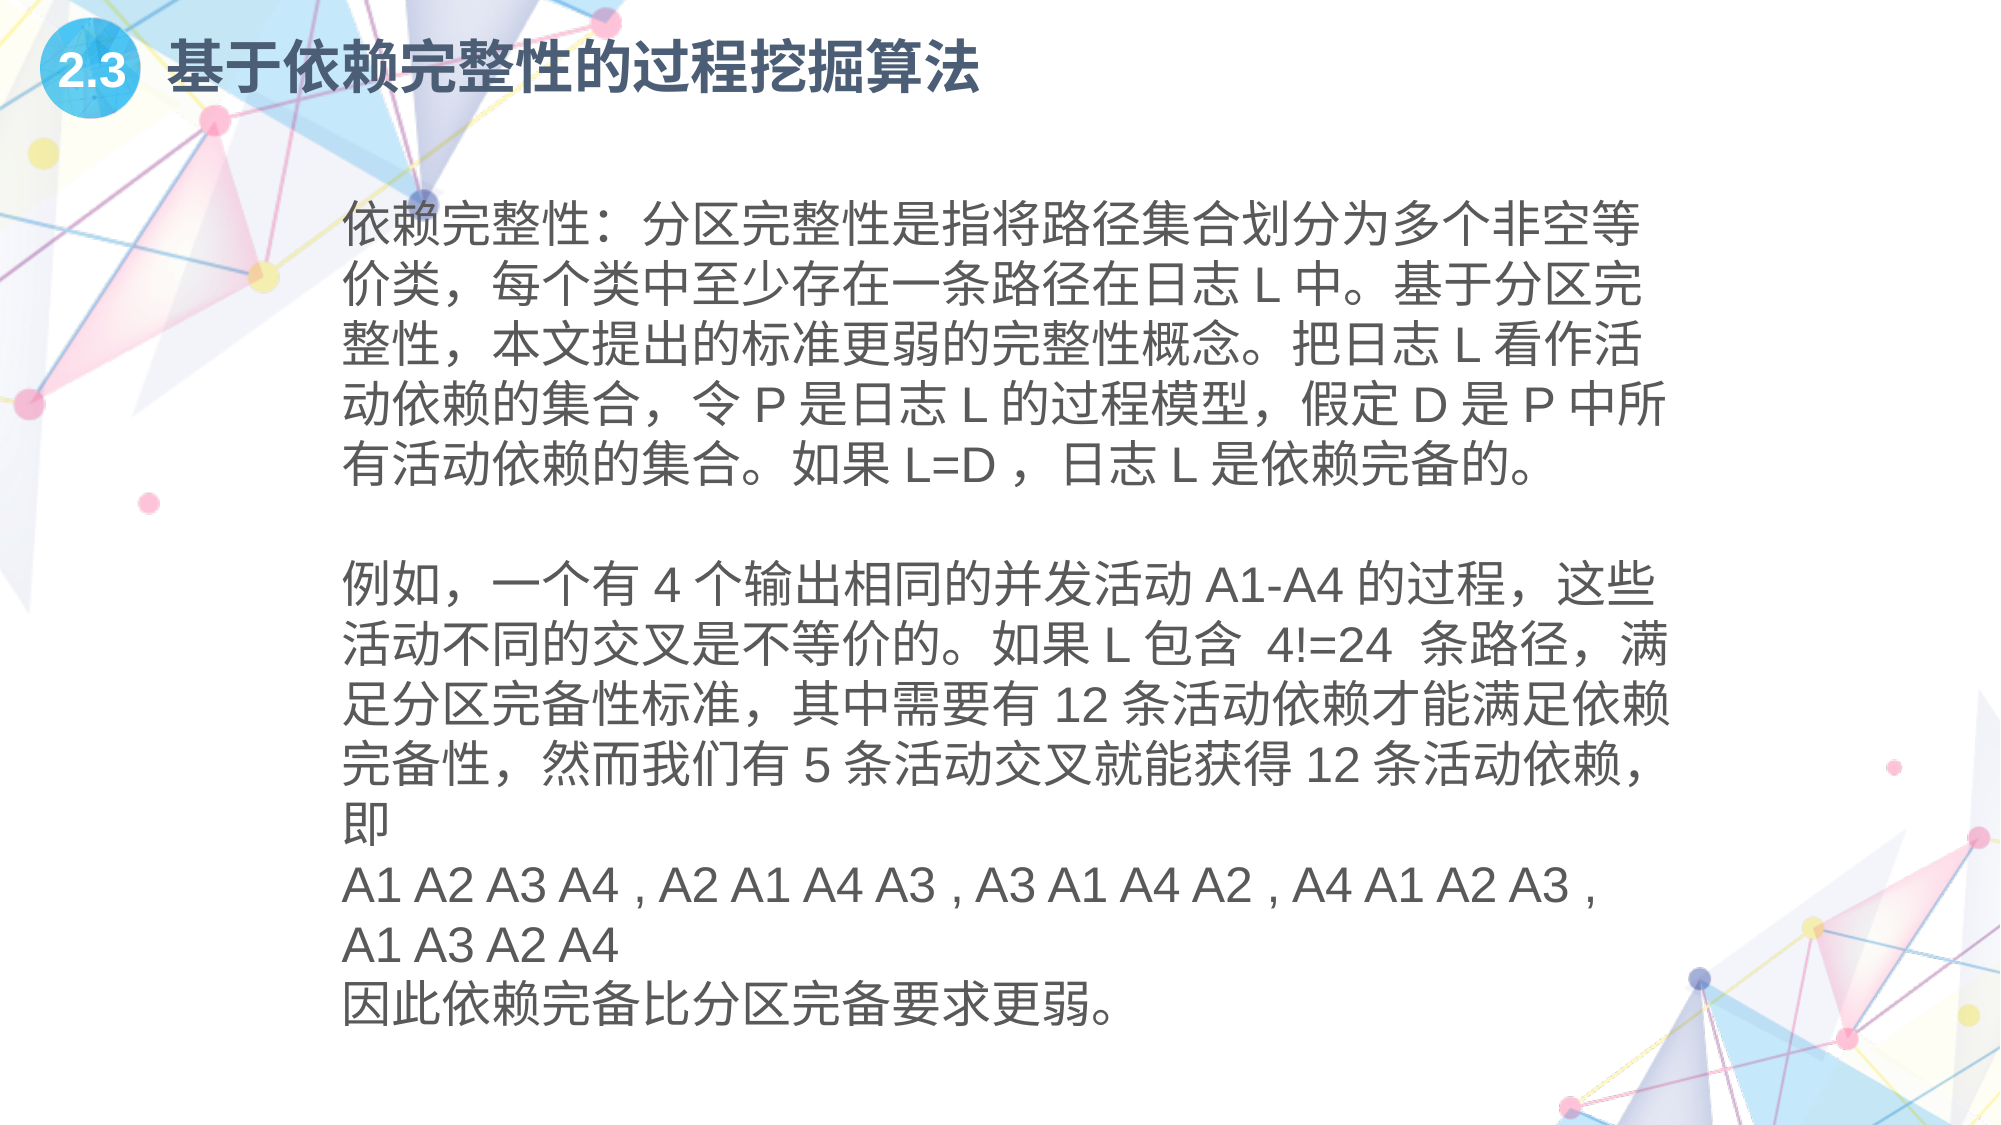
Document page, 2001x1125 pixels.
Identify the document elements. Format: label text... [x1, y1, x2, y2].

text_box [40, 18, 1036, 119]
text_box 依赖完整性：分区完整性是指将路径集合划分为多个非空等价类，每个类中至少存在一条路径在日志L中。基于分区完整性，本文提出的标准更弱的完整性概念。把日志L看作活动依赖的集合，令P是日志L的过程模型，假定D是P中所有活动依赖的集合。如果L=D，日志L是依赖完备的。 例如，一个有4个输出相同的并发活动A1-A4的过程，这些活动不同的交叉是不等价的。如果L包含 4!=24 条路径，满足分区完备性标准，其中需要有12条活动依赖才能满足依赖完备性，然而我们有5条活动交叉就能获得12条活动依赖，即 A1 A2 A3 A4 , A2 A1 A4 A3 , A3 A1 A4 A2 , A4 A1 A2 A3 , A1 A3 A2 A4 因此依赖完备比分区完备要求更弱。 [326, 185, 1696, 1100]
picture [0, 0, 861, 790]
picture [1390, 565, 2000, 1125]
